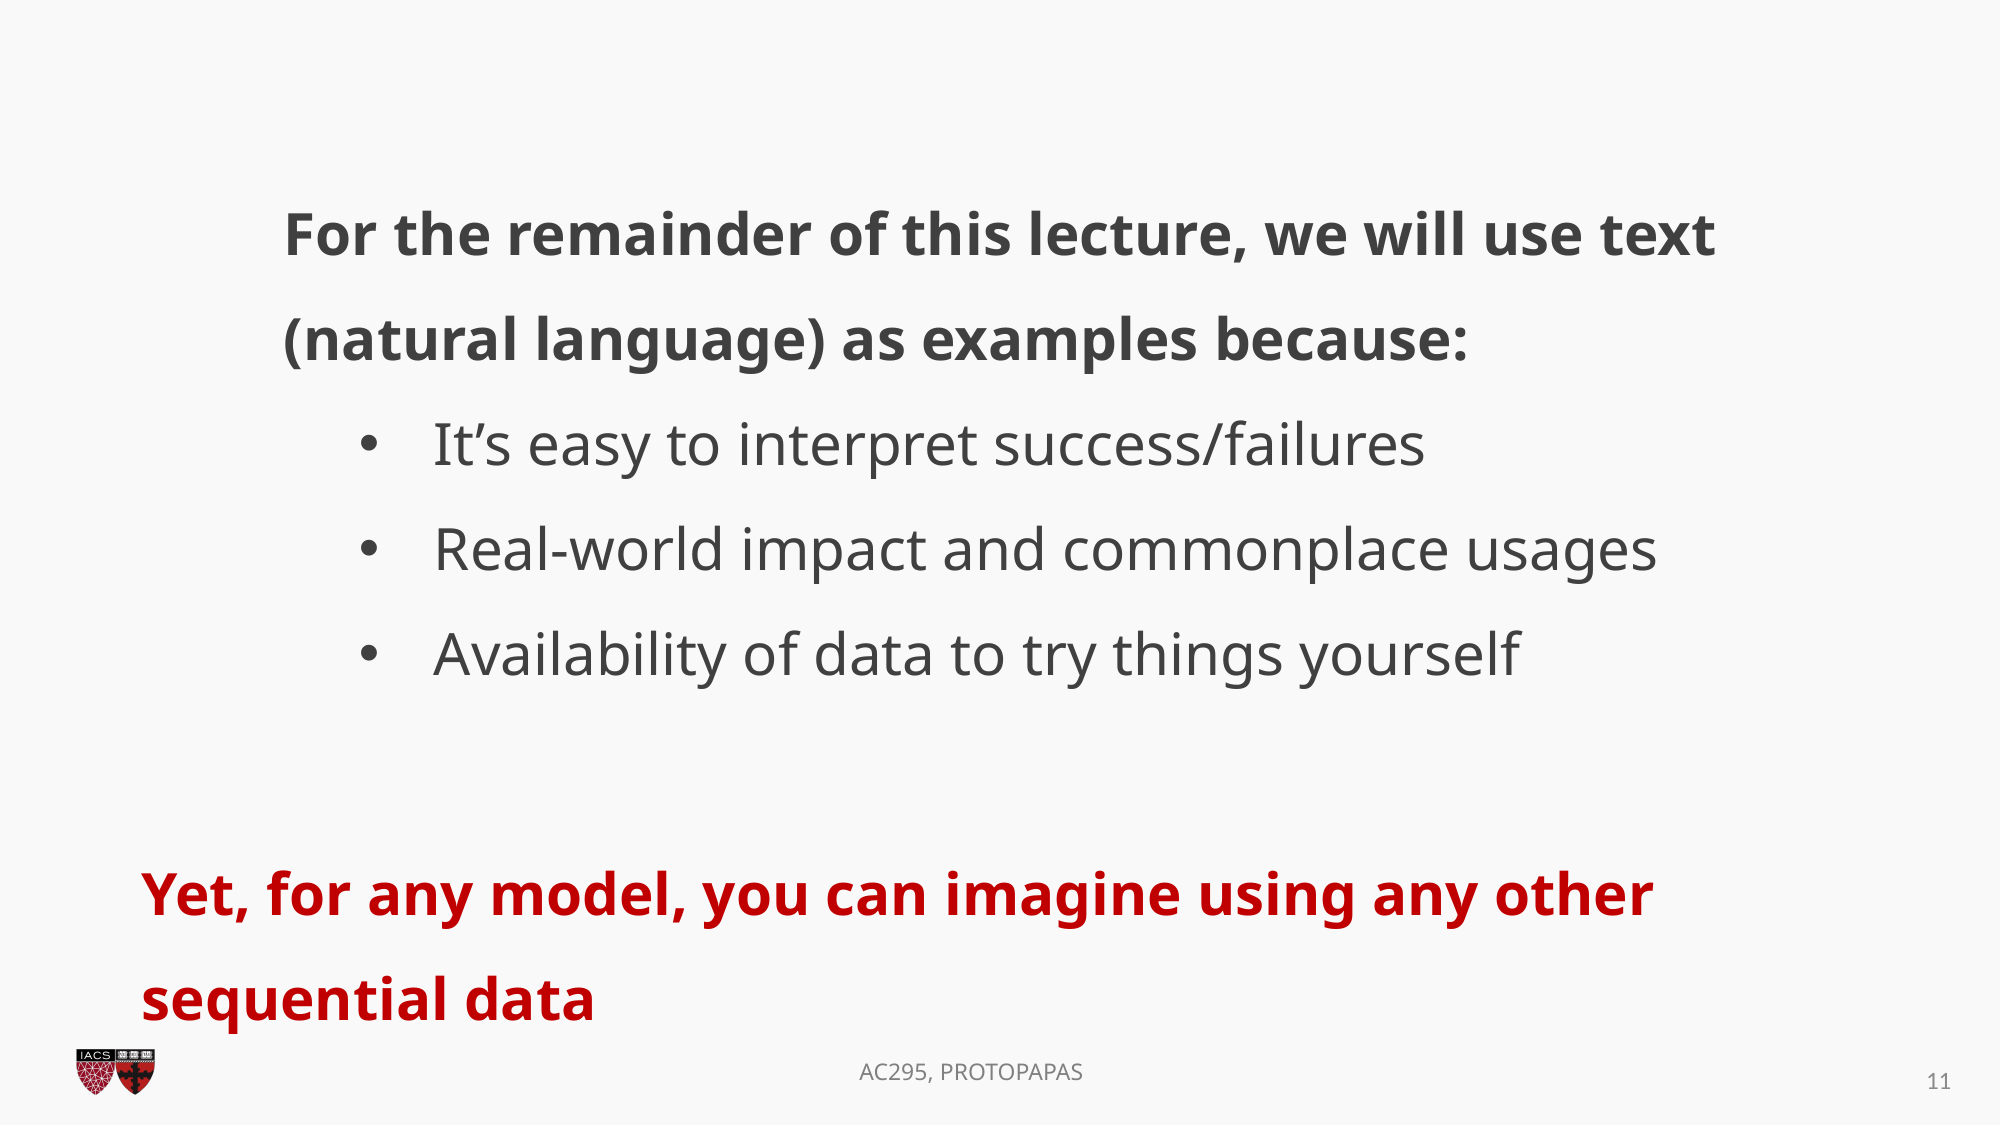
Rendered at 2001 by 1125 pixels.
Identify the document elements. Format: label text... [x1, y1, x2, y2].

slide_number 11 [1500, 1050, 1967, 1110]
text_box Yet, for any model, you can imagine using any other sequential data [127, 814, 1967, 1040]
text_box For the remainder of this lecture, we will use text (natural language) as examples because: It’s easy to interpret success/failures Real-world impact and commonplace usages Availability of data to try things yourself [269, 155, 1938, 695]
picture [75, 1049, 155, 1095]
